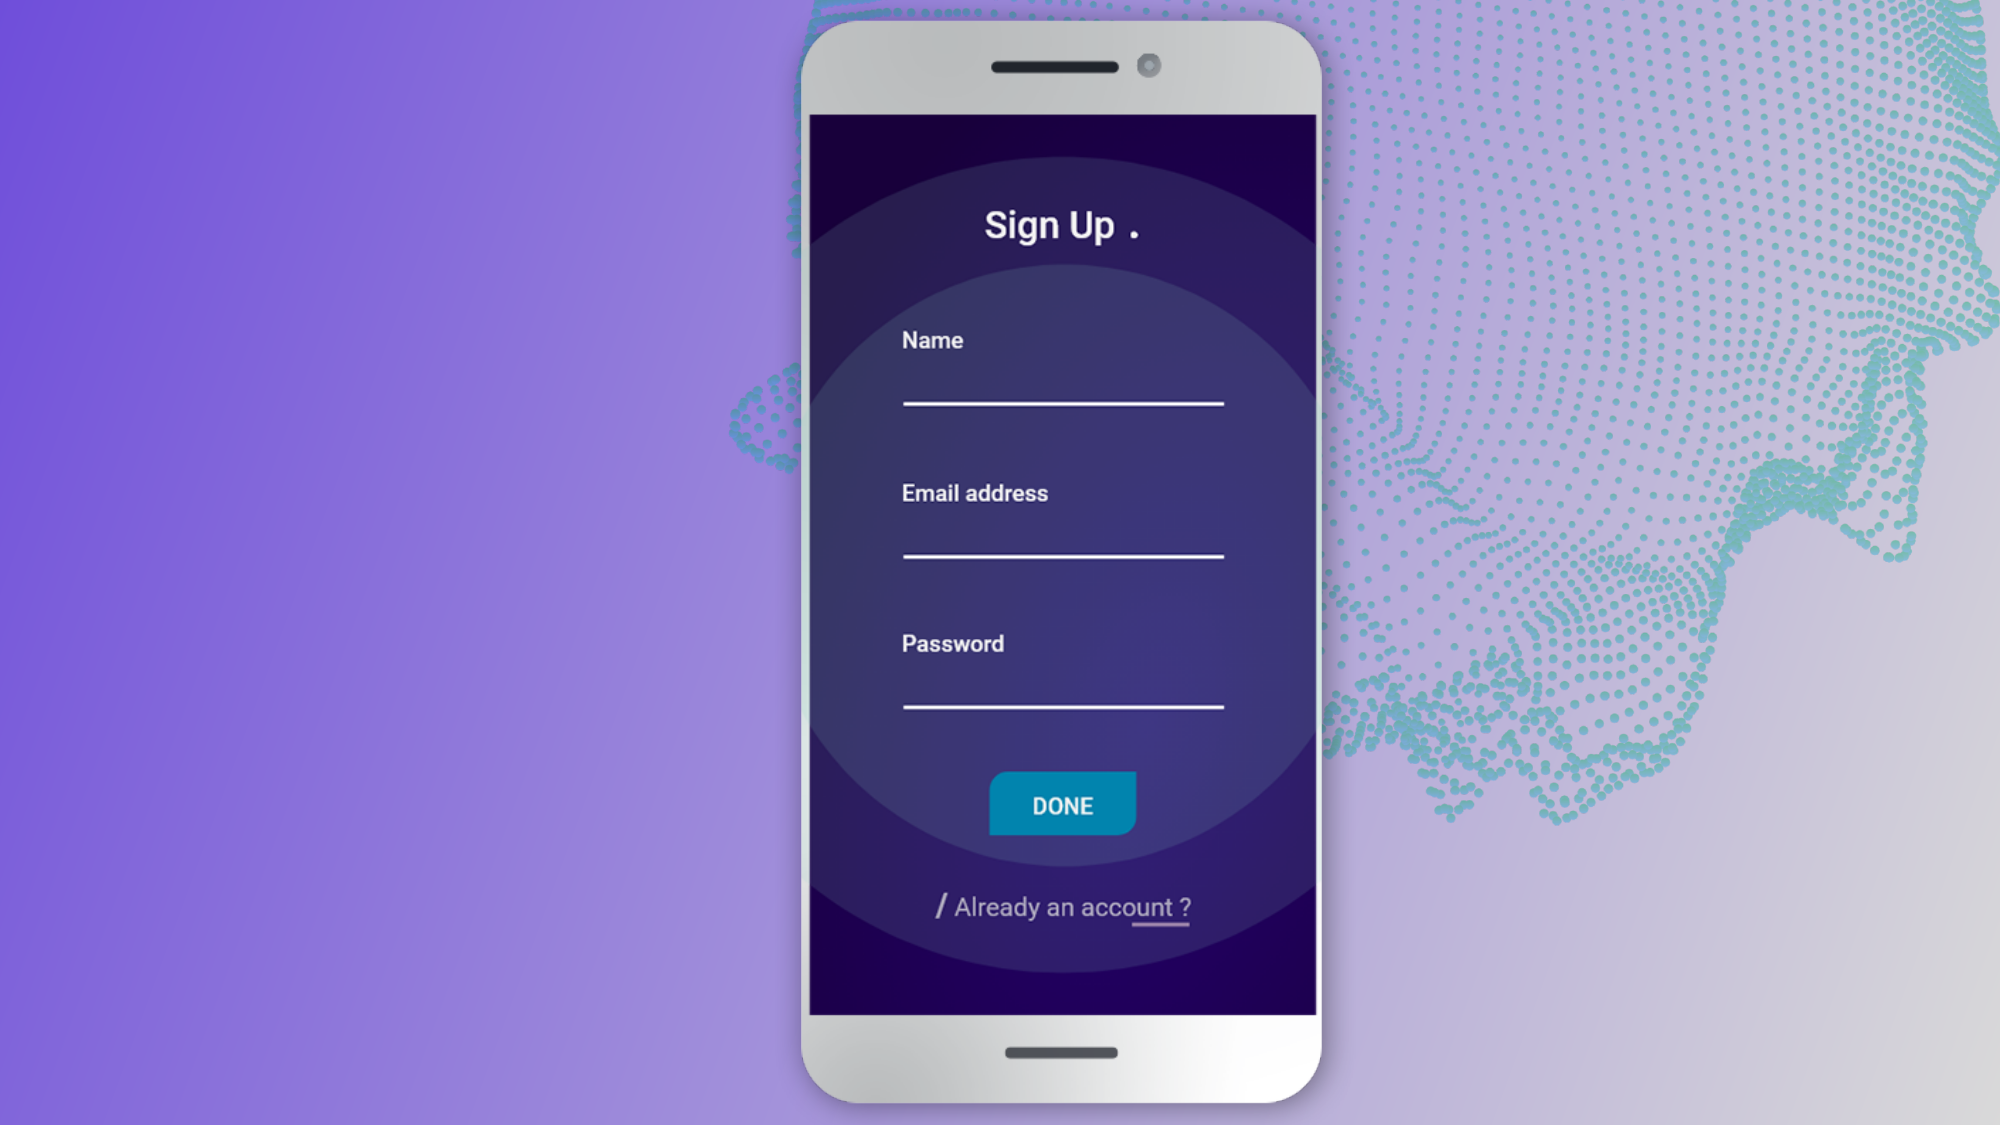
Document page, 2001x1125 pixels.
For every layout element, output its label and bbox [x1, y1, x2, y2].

picture [711, 0, 2000, 1116]
